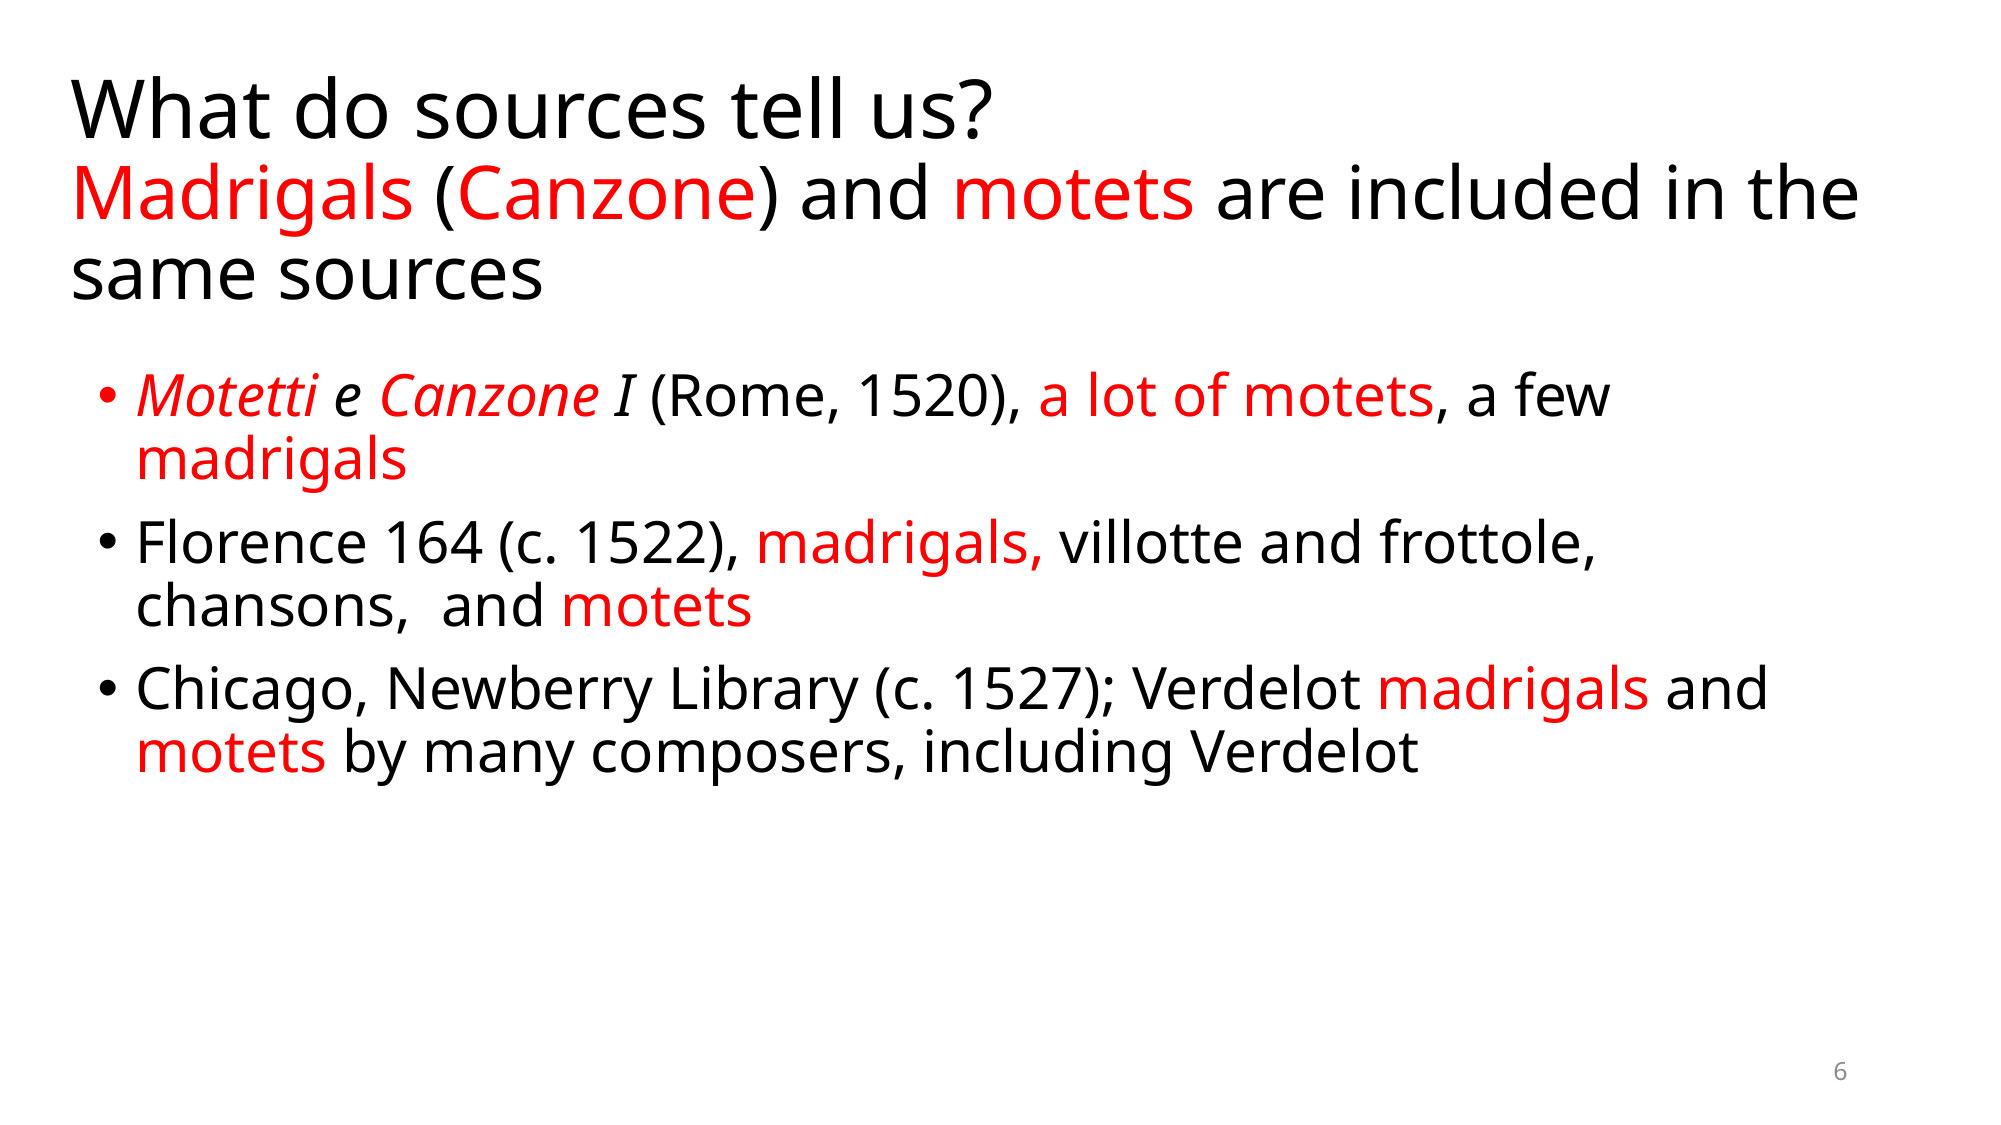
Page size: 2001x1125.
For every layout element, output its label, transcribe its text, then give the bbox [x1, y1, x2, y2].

slide_number 6 [1412, 1042, 1863, 1103]
list Motetti e Canzone I (Rome, 1520), a lot of motets, a few madrigals Florence 164 (c. 1522), madrigals, villotte and frottole, chansons, and motets Chicago, Newberry Library (c. 1527); Verdelot madrigals and motets by many composers, including Verdelot [82, 358, 1887, 1014]
title What do sources tell us? Madrigals (Canzone) and motets are included in the same sources [55, 59, 1933, 412]
